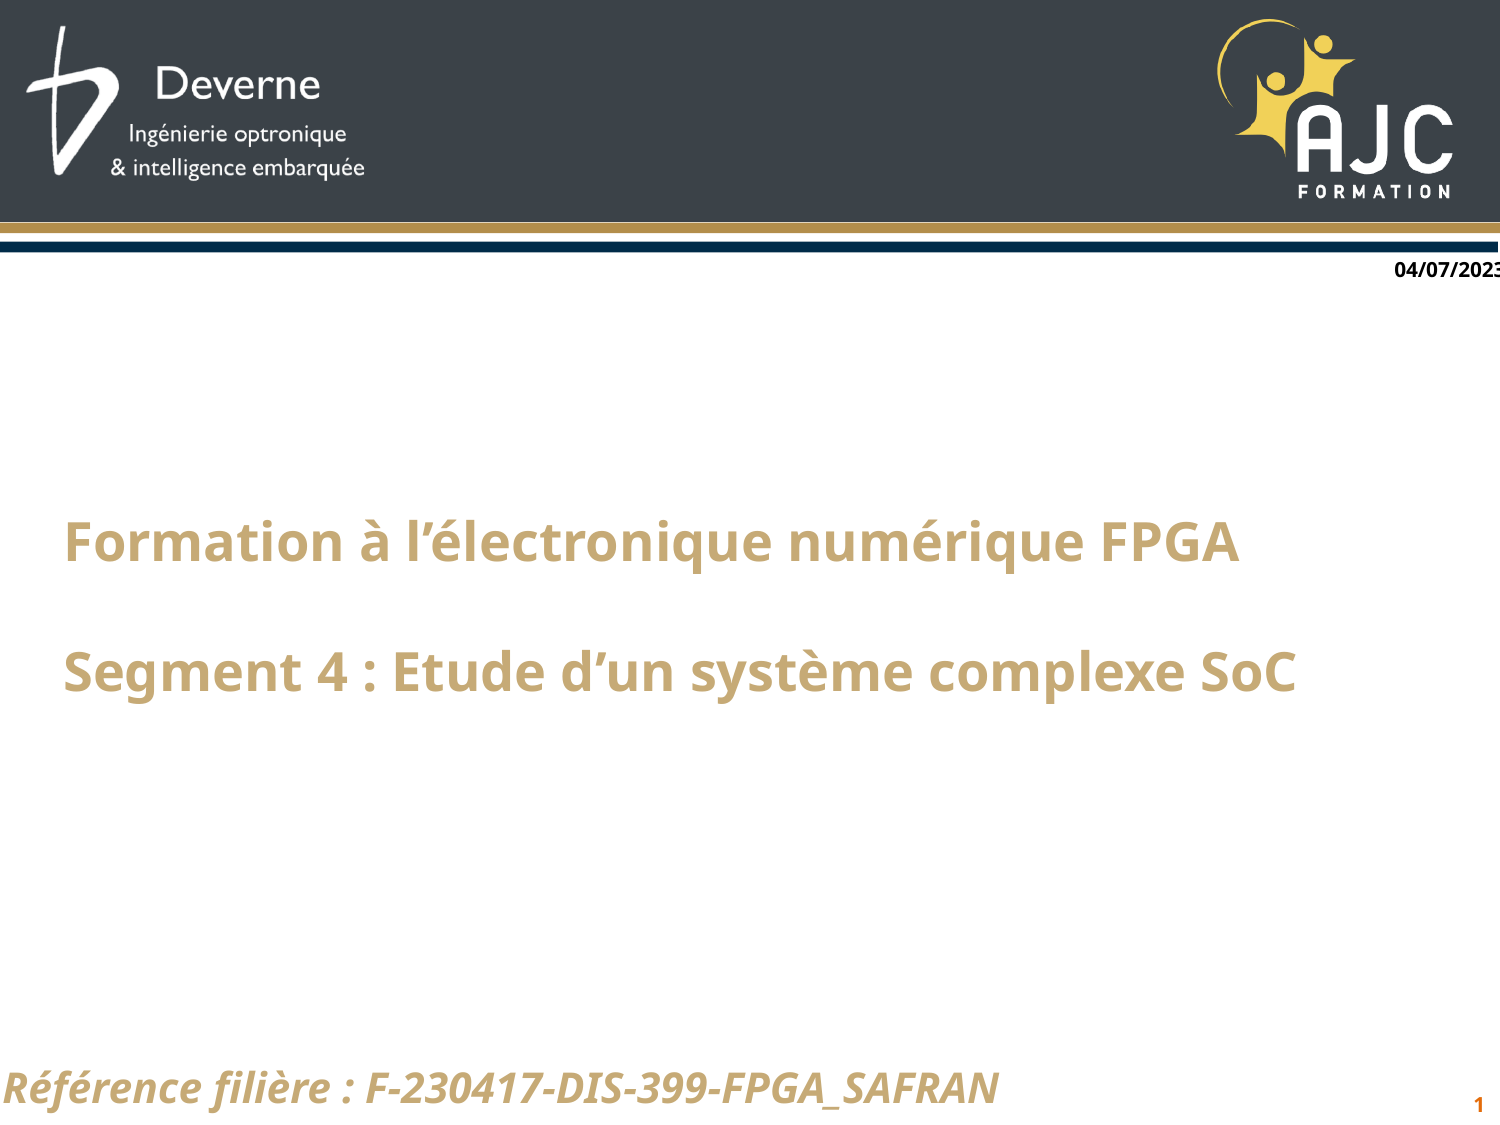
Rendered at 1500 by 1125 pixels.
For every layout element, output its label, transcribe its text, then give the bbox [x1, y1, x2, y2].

text_box [1494, 0, 1500, 224]
text_box [0, 0, 1187, 224]
list Formation à l’électronique numérique FPGA Segment 4 : Etude d’un système complexe SoC [0, 370, 1439, 713]
picture [1193, 0, 1489, 230]
picture [26, 25, 399, 197]
text_box Référence filière : F-230417-DIS-399-FPGA_SAFRAN [0, 1053, 1019, 1125]
text_box 1 [1458, 1084, 1500, 1125]
text_box 04/07/2023 [1379, 249, 1500, 290]
